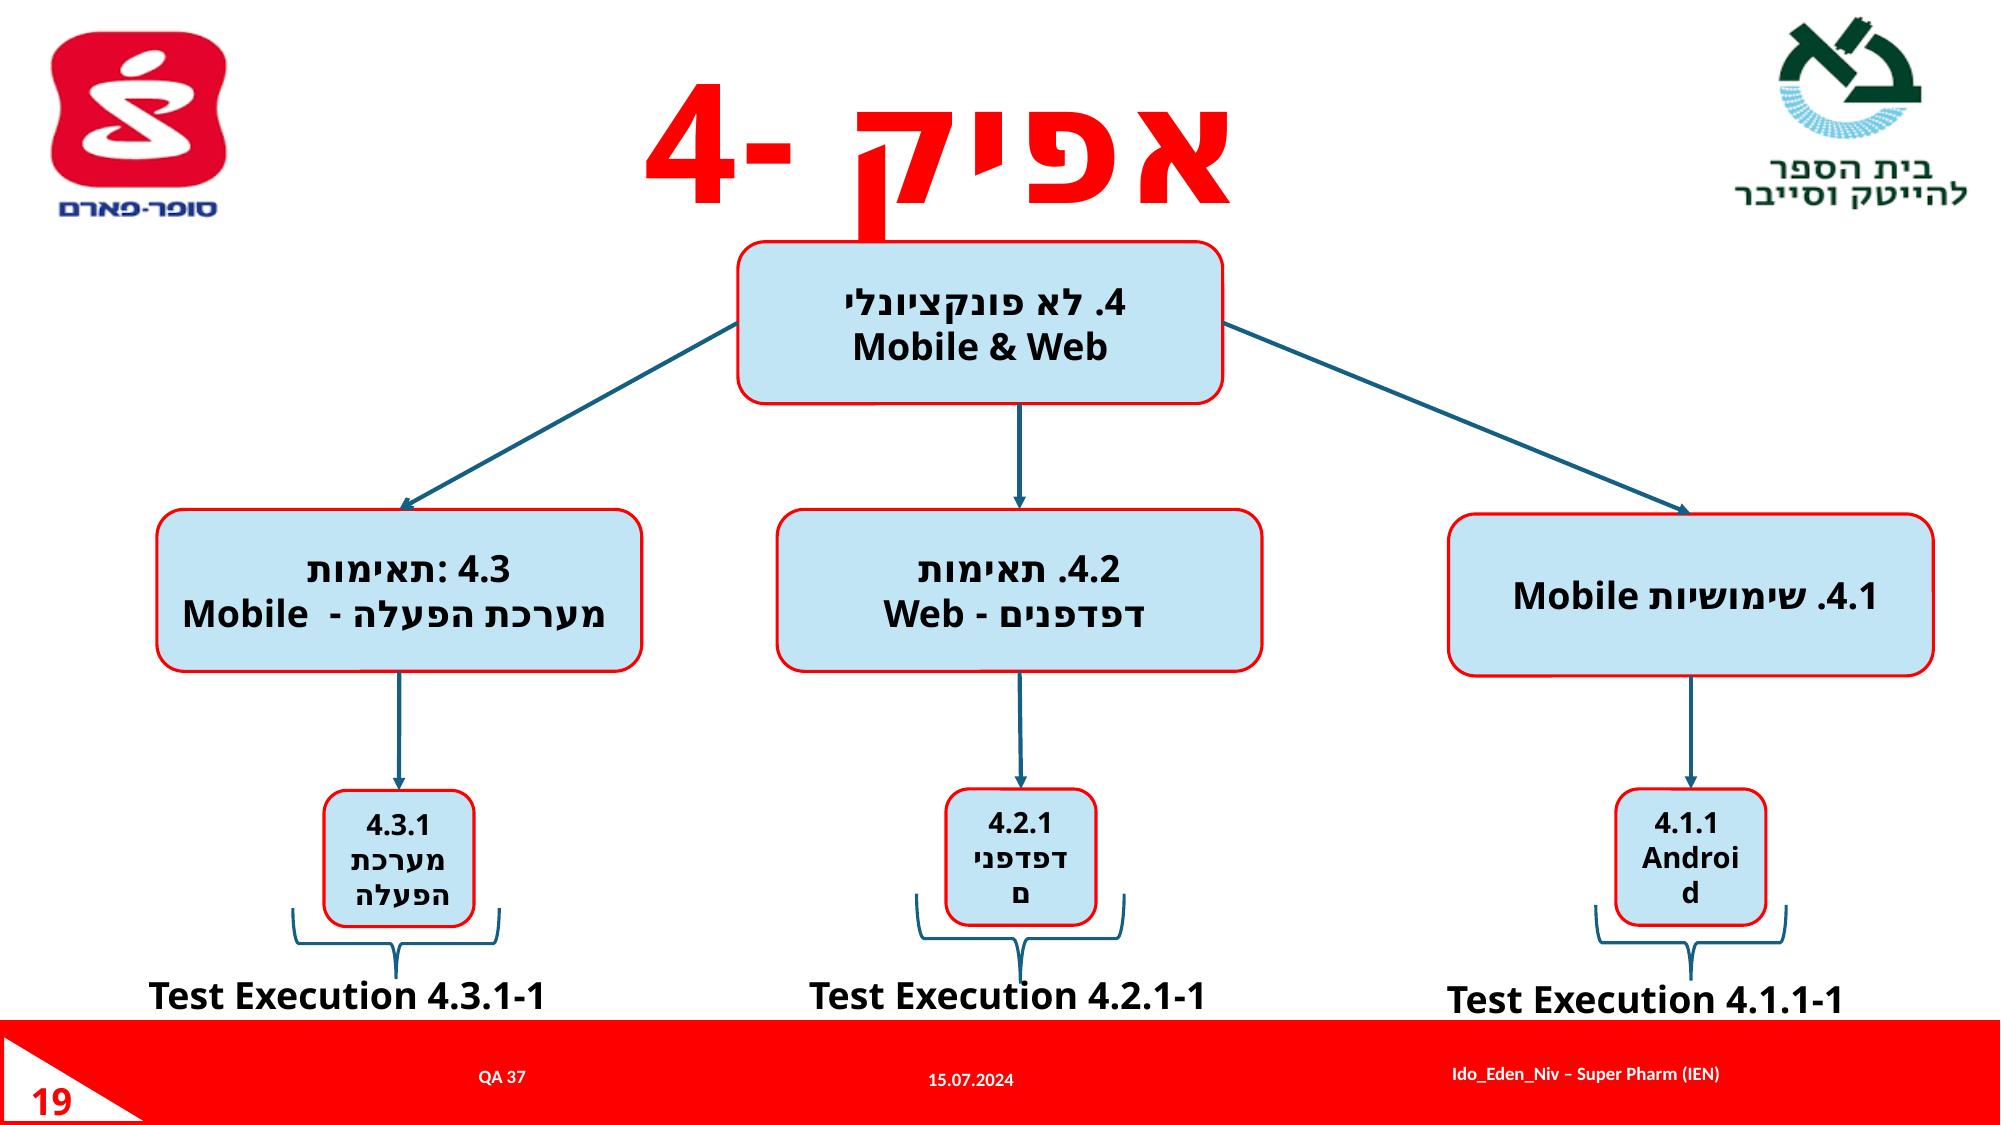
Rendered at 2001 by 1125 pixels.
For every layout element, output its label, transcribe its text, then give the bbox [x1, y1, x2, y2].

text_box 4.3 :תאימות מערכת הפעלה - Mobile [155, 507, 644, 673]
text_box 15.07.2024 [912, 1042, 1421, 1115]
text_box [398, 322, 739, 510]
text_box [914, 893, 1126, 984]
picture [21, 27, 238, 226]
text_box Ido_Eden_Niv – Super Pharm (IEN) [1437, 1036, 1945, 1109]
text_box 4.1.1 Android [1614, 787, 1768, 904]
text_box 4.2. תאימות דפדפנים - Web [775, 507, 1264, 673]
text_box [0, 1020, 2000, 1125]
text_box QA 37 [463, 1040, 972, 1112]
text_box Test Execution 4.2.1-1 [563, 964, 1223, 1025]
text_box Test Execution 4.3.1-1 [0, 964, 563, 1025]
text_box 4.3.1 מערכת הפעלה [322, 788, 476, 908]
text_box 4.2.1 דפדפנים [944, 787, 1098, 893]
text_box [291, 908, 501, 980]
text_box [1222, 322, 1692, 515]
text_box Test Execution 4.1.1-1 [855, 968, 1861, 1029]
text_box [1594, 904, 1788, 968]
text_box 4.1. שימושיות Mobile [1446, 512, 1935, 678]
text_box 19 [1, 1031, 156, 1125]
text_box אפיק -4 [363, 29, 1529, 245]
picture [1722, 12, 1978, 226]
text_box 4. לא פונקציונלי Mobile & Web [736, 240, 1225, 406]
